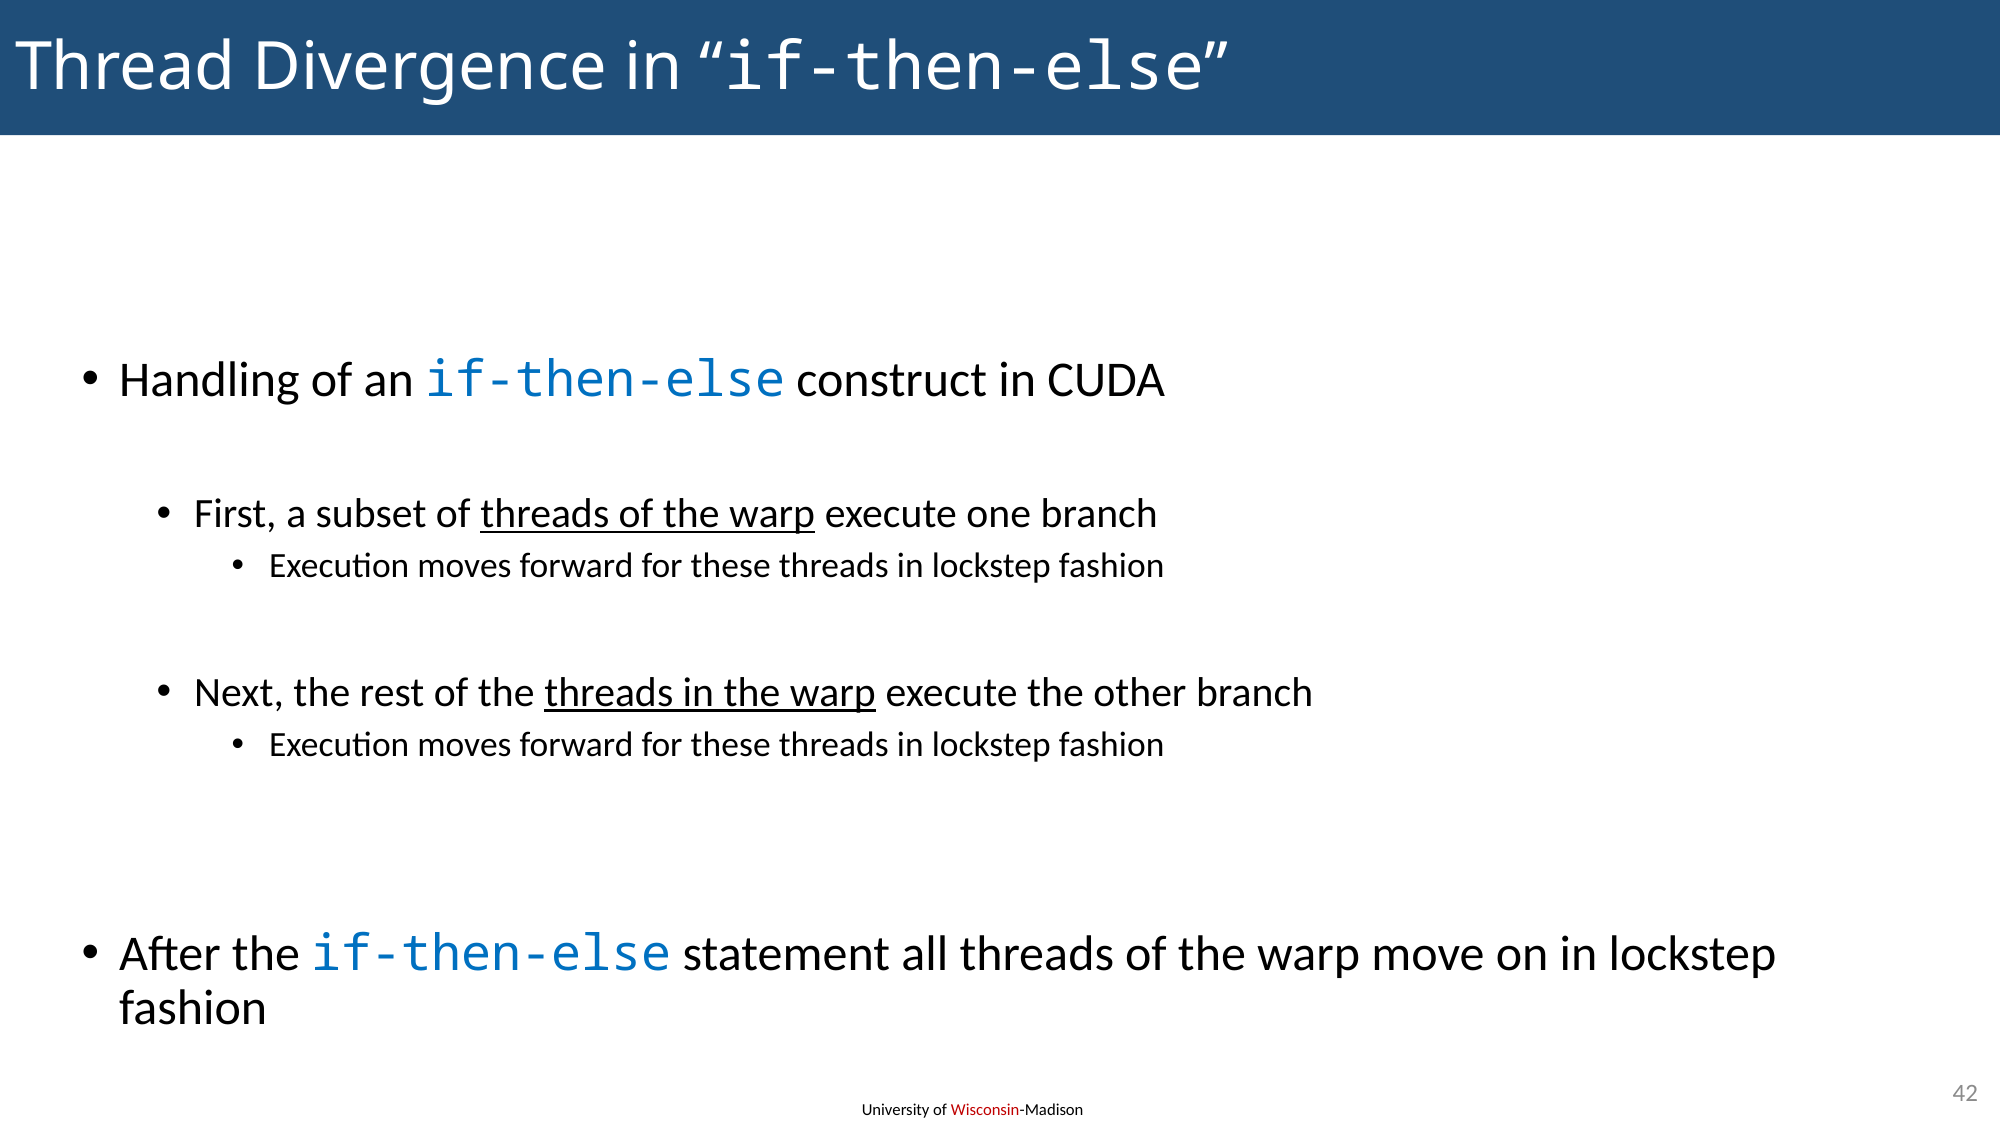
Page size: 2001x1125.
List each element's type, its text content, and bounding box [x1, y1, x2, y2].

slide_number 42 [1879, 1069, 1994, 1114]
list Handling of an if-then-else construct in CUDA First, a subset of threads of the warp execute one branch Execution moves forward for these threads in lockstep fashion Next, the rest of the threads in the warp execute the other branch Execution moves forward for these threads in lockstep fashion After the if-then-else statement all threads of the warp move on in lockstep fashion [66, 282, 1937, 1006]
title Thread Divergence in “if-then-else” [0, 0, 2000, 136]
